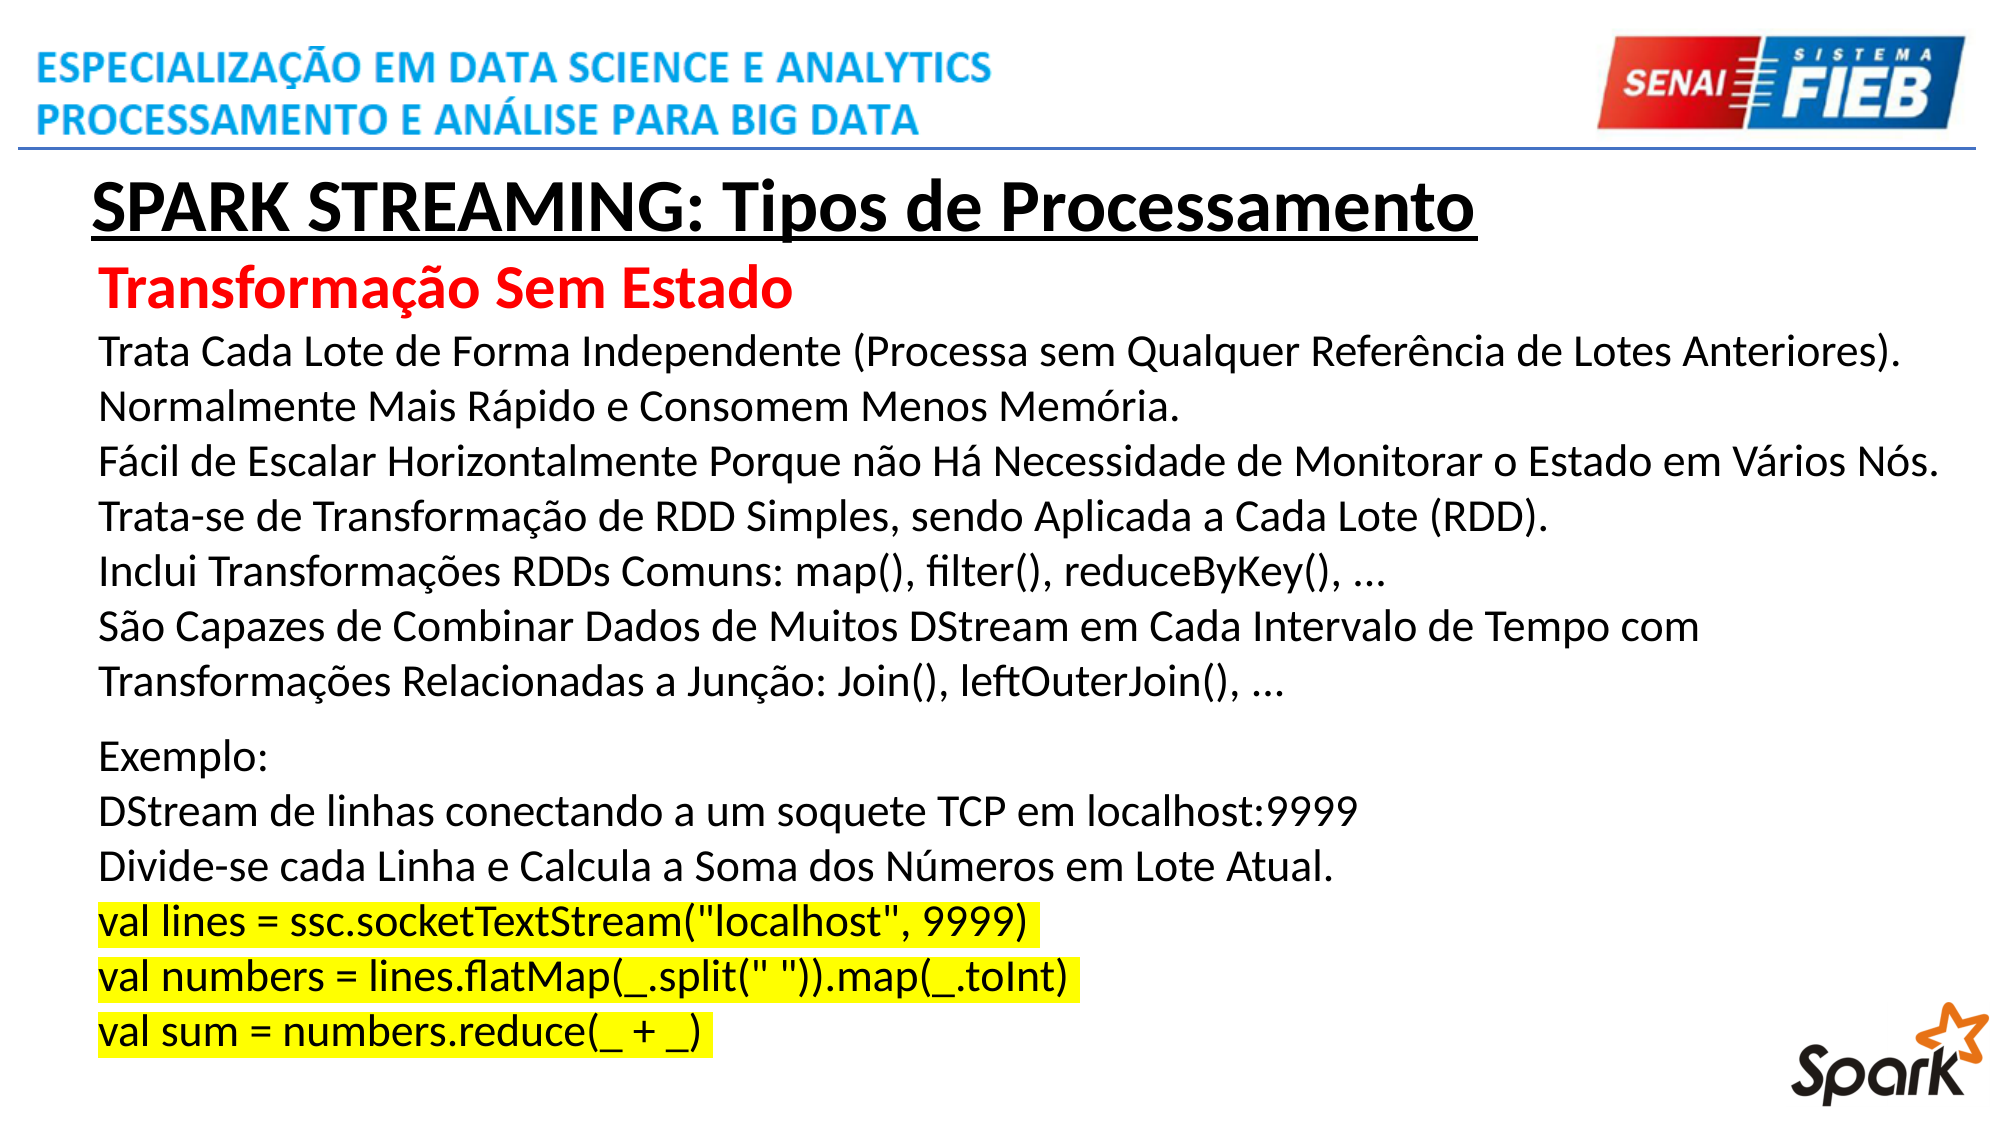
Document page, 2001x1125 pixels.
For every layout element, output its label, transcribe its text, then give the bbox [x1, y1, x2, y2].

picture [32, 46, 995, 89]
text_box Transformação Sem Estado Trata Cada Lote de Forma Independente (Processa sem Qualquer Referência de Lotes Anteriores). Normalmente Mais Rápido e Consomem Menos Memória. Fácil de Escalar Horizontalmente Porque não Há Necessidade de Monitorar o Estado em Vários Nós. Trata-se de Transformação de RDD Simples, sendo Aplicada a Cada Lote (RDD). Inclui Transformações RDDs Comuns: map(), filter(), reduceByKey(), ... São Capazes de Combinar Dados de Muitos DStream em Cada Intervalo de Tempo com Transformações Relacionadas a Junção: Join(), leftOuterJoin(), ... Exemplo: DStream de linhas conectando a um soquete TCP em localhost:9999 Divide-se cada Linha e Calcula a Soma dos Números em Lote Atual. val lines = ssc.socketTextStream("localhost", 9999) val numbers = lines.flatMap(_.split(" ")).map(_.toInt) val sum = numbers.reduce(_ + _) [83, 238, 1990, 1063]
picture [1587, 13, 1976, 145]
picture [32, 95, 922, 143]
text_box SPARK STREAMING: Tipos de Processamento [76, 149, 1825, 254]
picture [1786, 1002, 1990, 1107]
